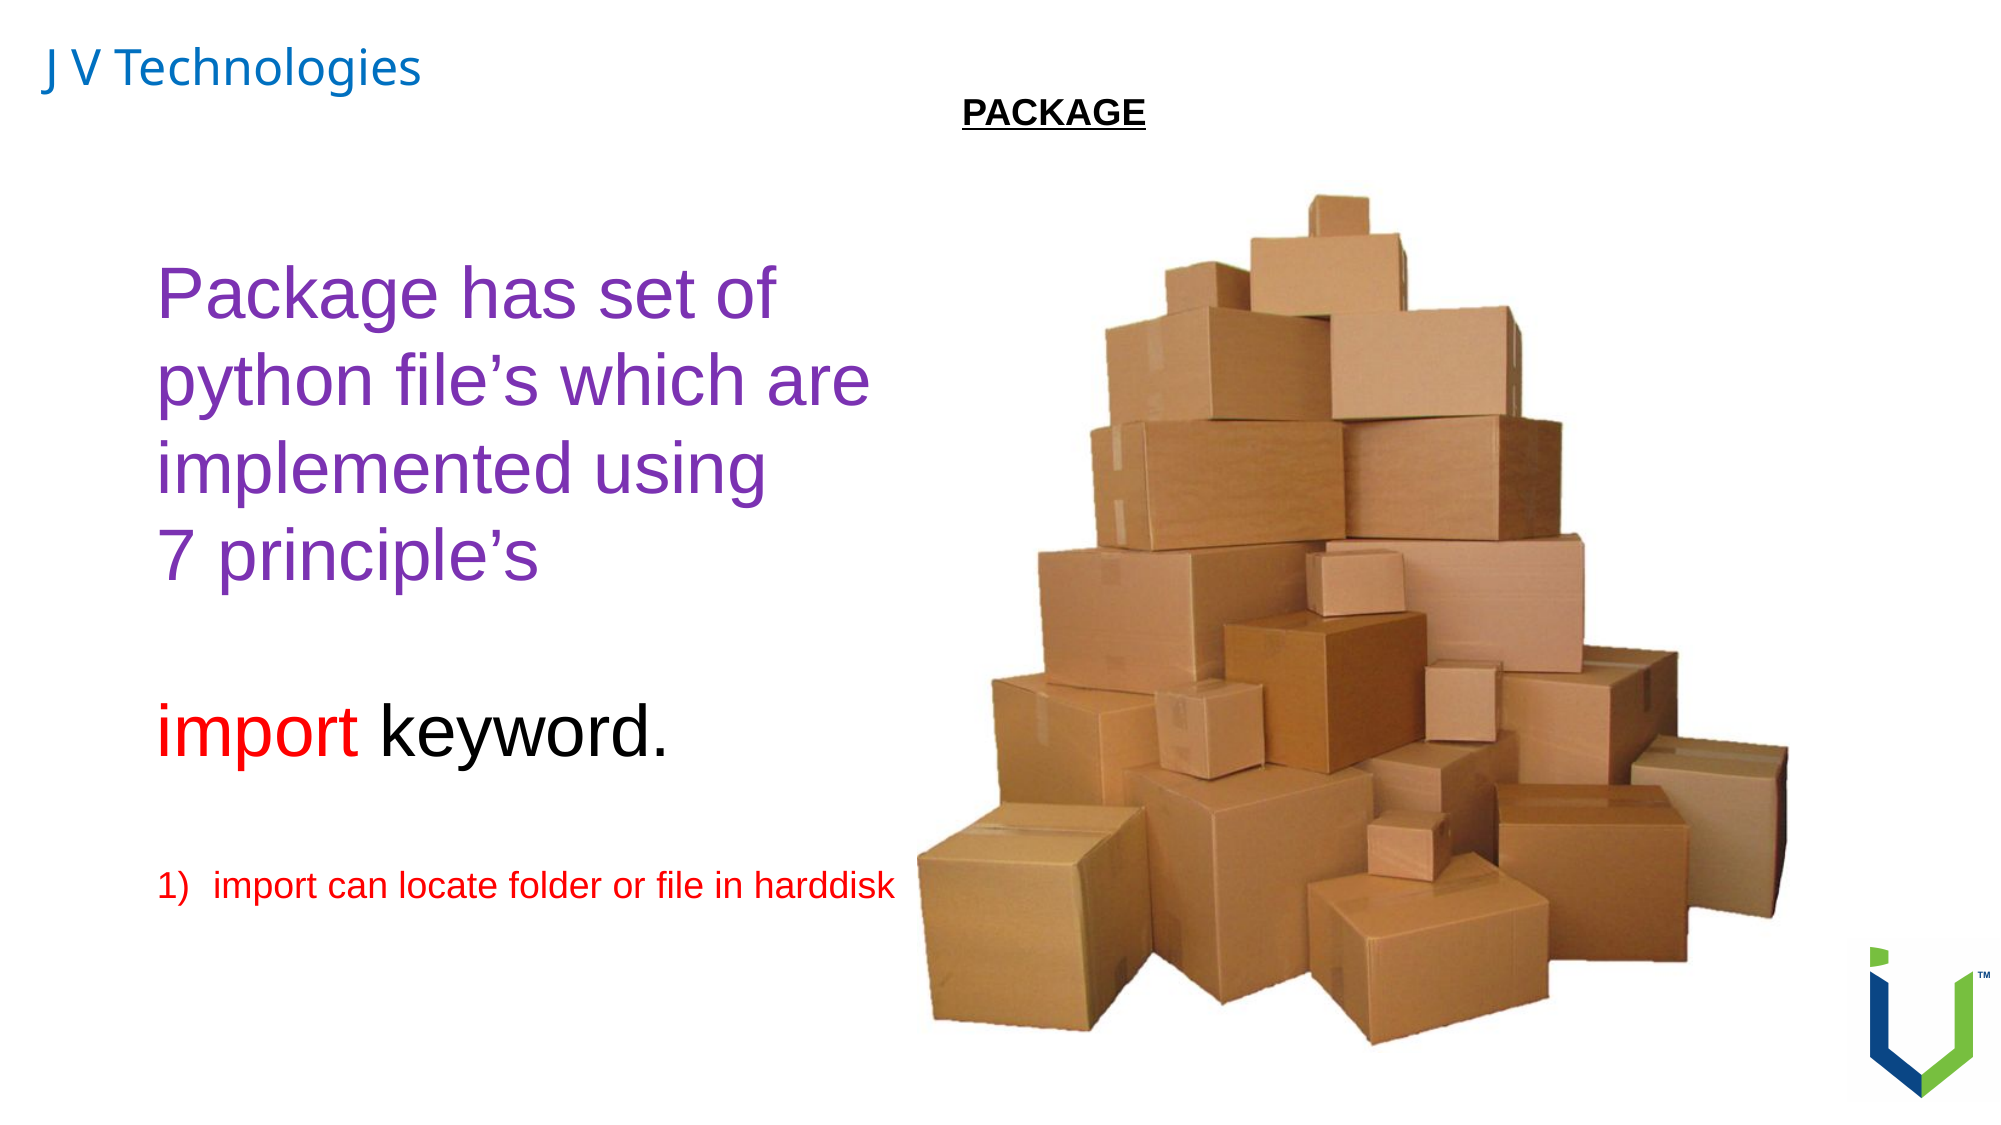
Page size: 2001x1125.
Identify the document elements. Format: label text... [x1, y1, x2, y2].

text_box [1847, 938, 2000, 1102]
text_box Package has set of python file’s which are implemented using 7 principle’s import keyword. import can locate folder or file in harddisk [142, 238, 986, 1093]
text_box PACKAGE [554, 80, 1555, 141]
picture [917, 180, 1790, 1053]
text_box J V Technologies [0, 27, 986, 103]
